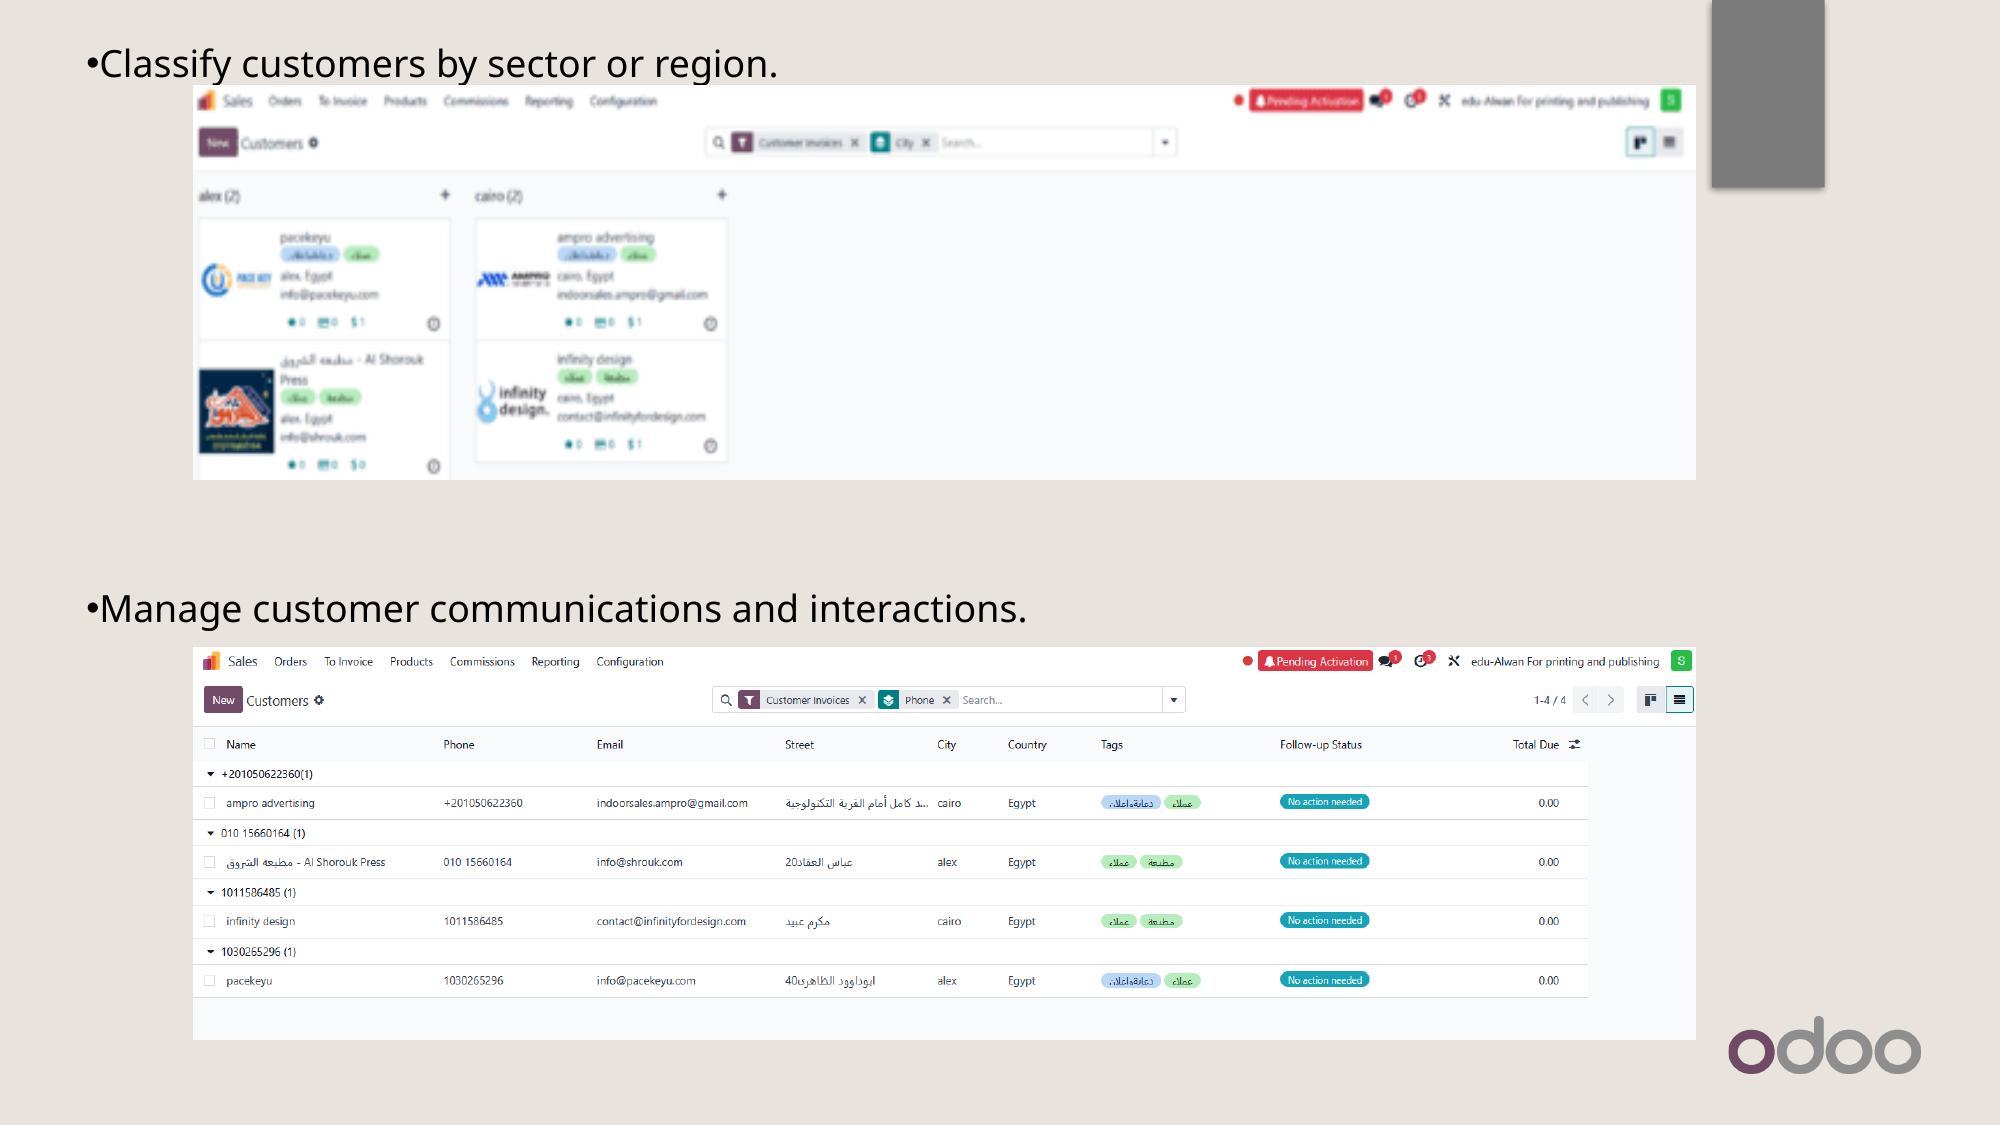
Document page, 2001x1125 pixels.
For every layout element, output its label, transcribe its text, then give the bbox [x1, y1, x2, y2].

picture [192, 85, 1697, 481]
picture [192, 646, 1697, 1040]
text_box Classify customers by sector or region. [71, 32, 1818, 137]
text_box Manage customer communications and interactions. [71, 577, 1818, 637]
picture [1728, 1016, 1921, 1074]
